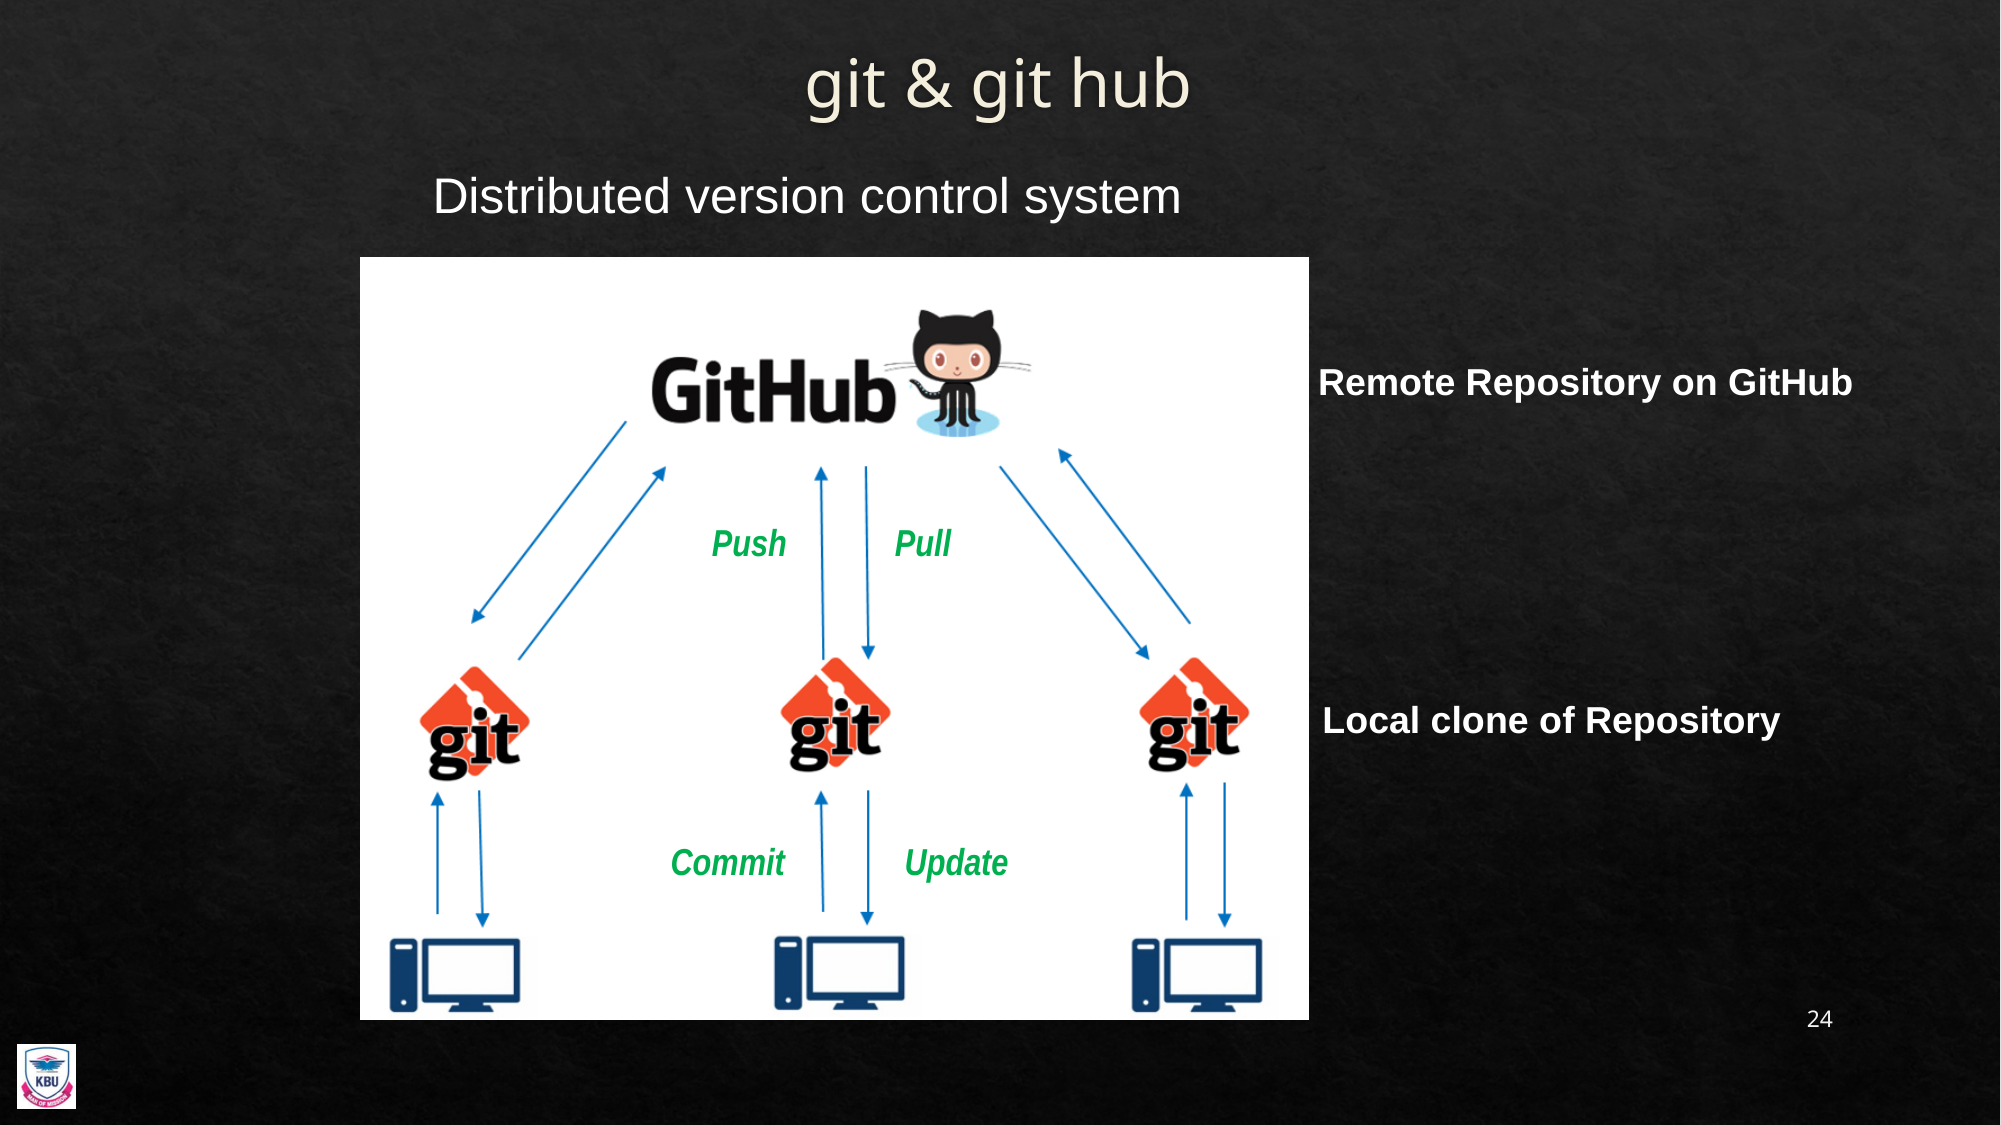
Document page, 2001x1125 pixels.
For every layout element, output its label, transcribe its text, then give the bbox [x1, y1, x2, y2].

slide_number 24 [1724, 990, 1849, 1051]
picture [359, 257, 1309, 1021]
picture [17, 1044, 76, 1109]
text_box Distributed version control system [417, 155, 1200, 231]
text_box Local clone of Repository [1315, 688, 1906, 749]
text_box Remote Repository on GitHub [1315, 350, 1942, 411]
title git & git hub [149, 22, 1849, 149]
